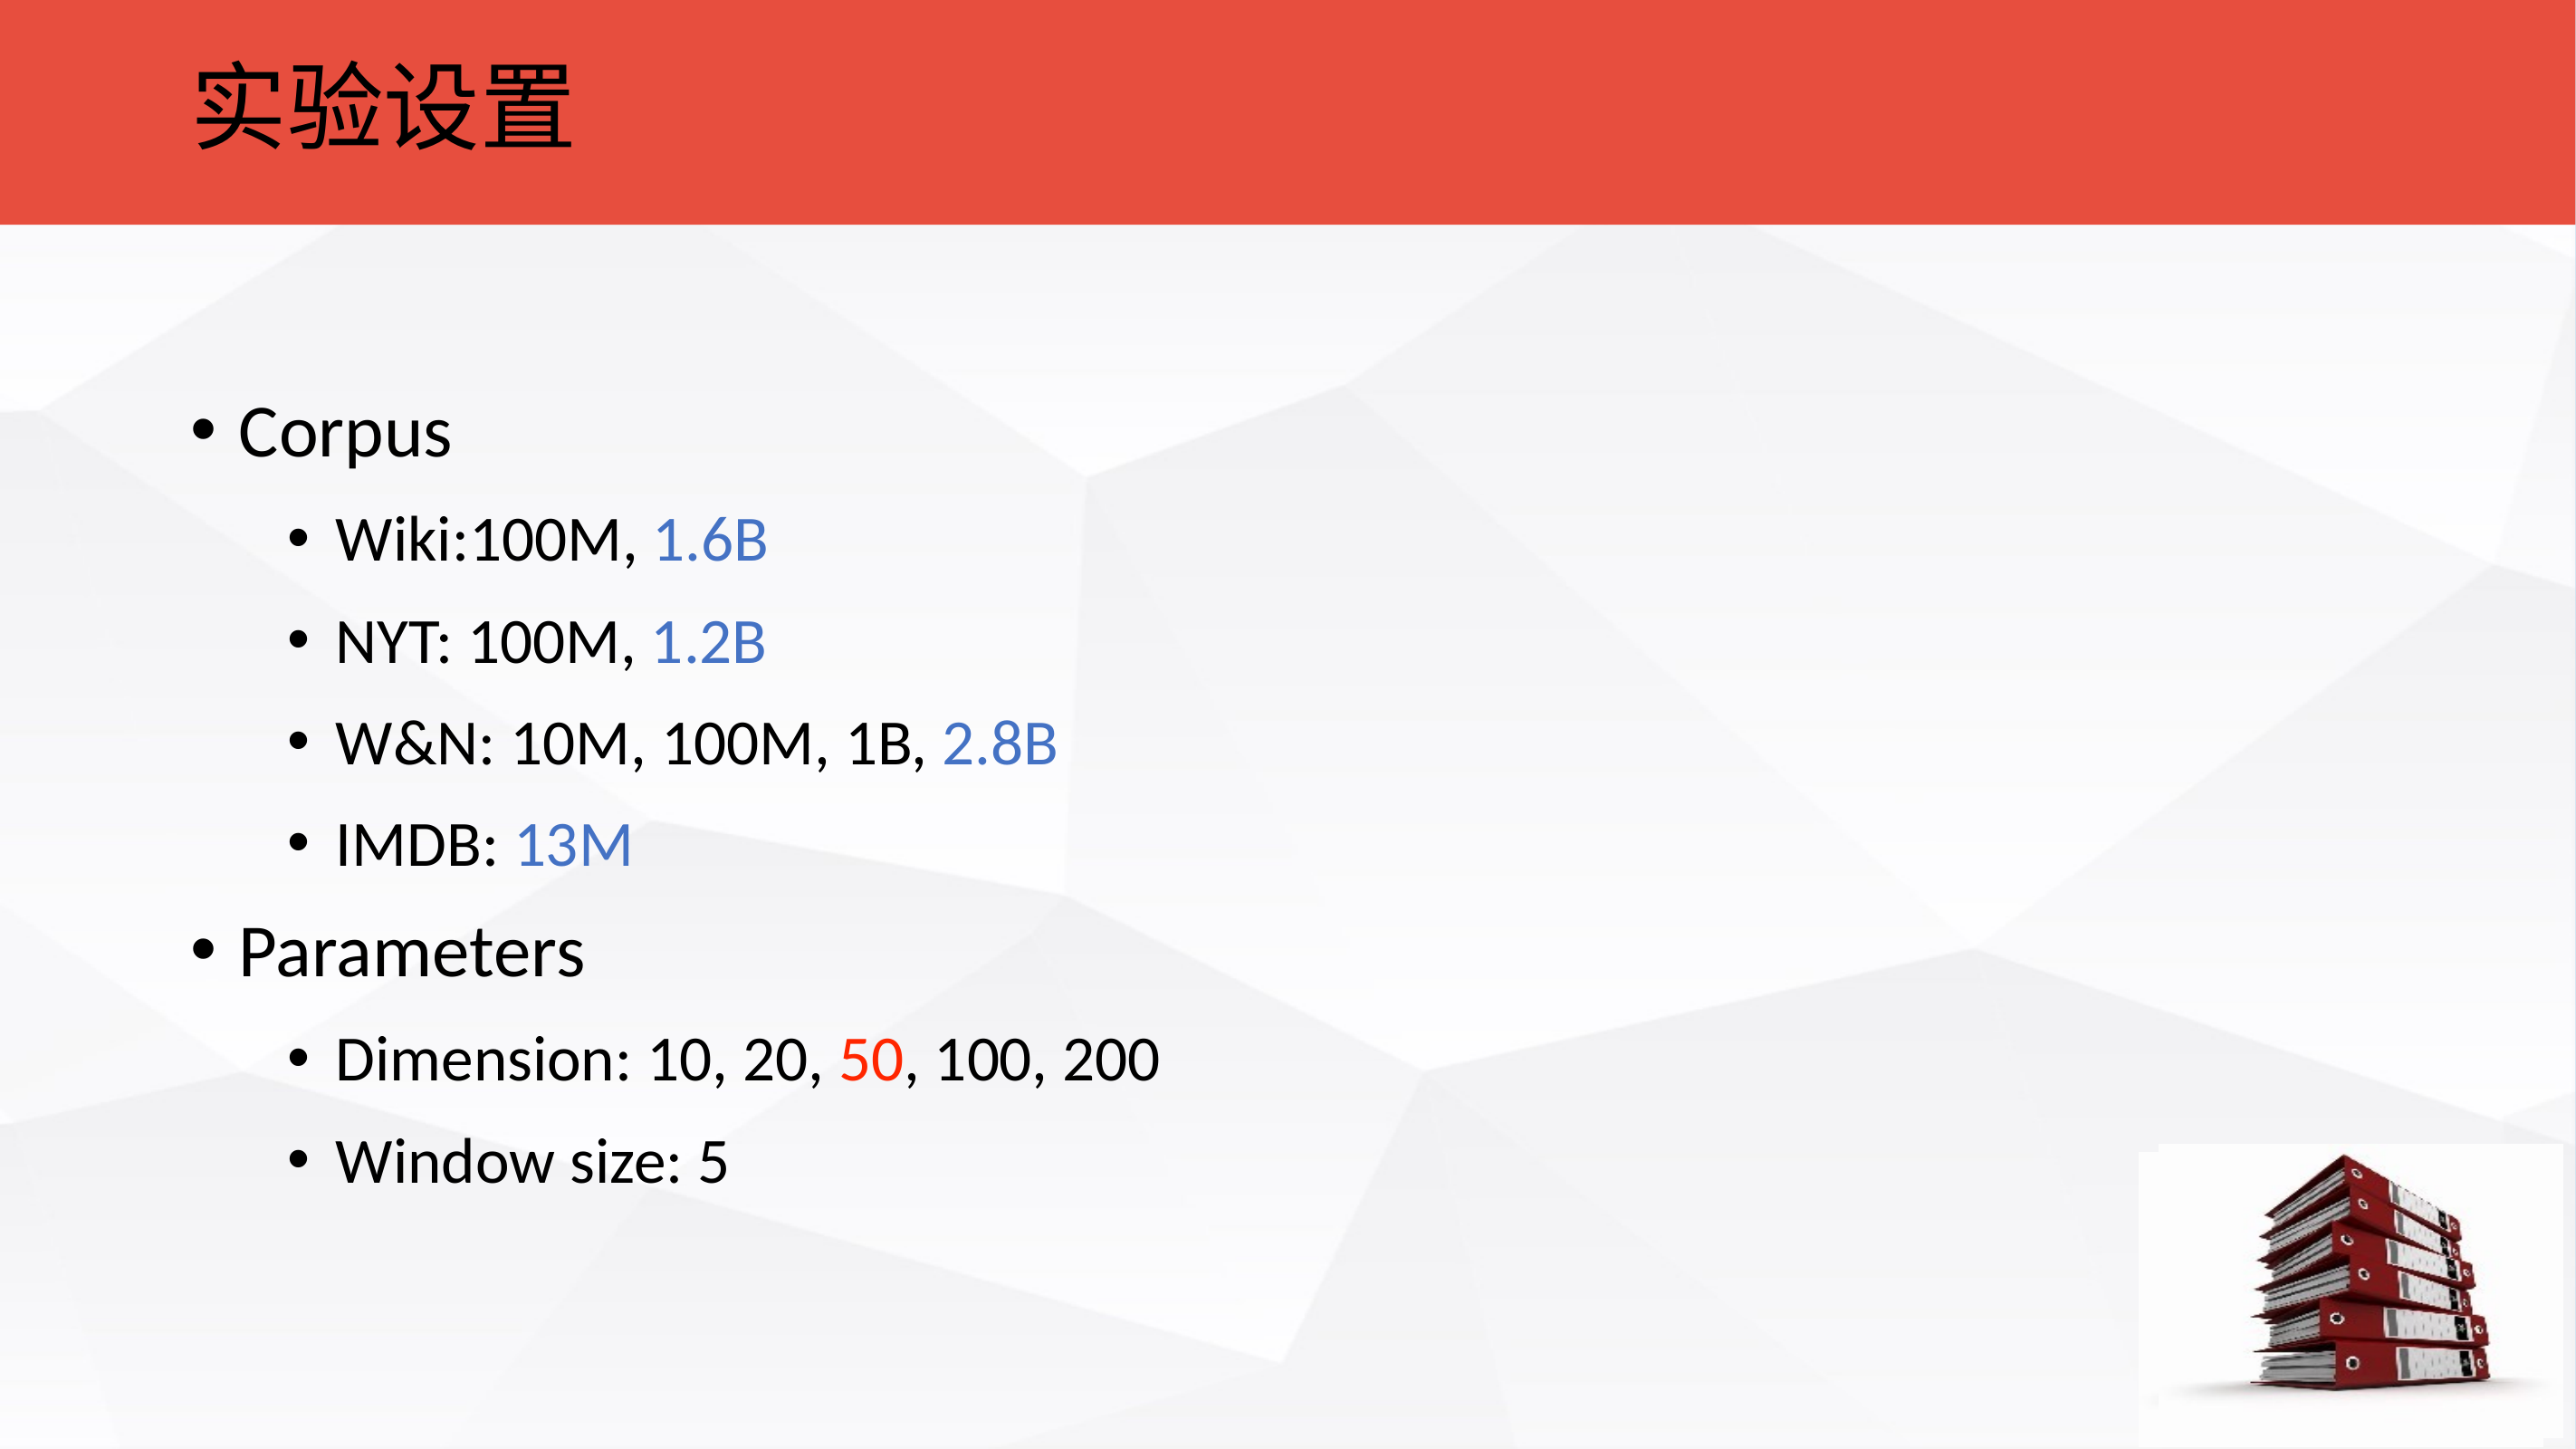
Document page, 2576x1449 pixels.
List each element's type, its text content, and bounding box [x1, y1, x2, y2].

picture [0, 226, 2576, 1449]
title 实验设置 [177, 18, 2399, 205]
list Corpus Wiki:100M, 1.6B NYT: 100M, 1.2B W&N: 10M, 100M, 1B, 2.8B IMDB: 13M Parameters Dimension: 10, 20, 50, 100, 200 Window size: 5 [177, 385, 2399, 1306]
